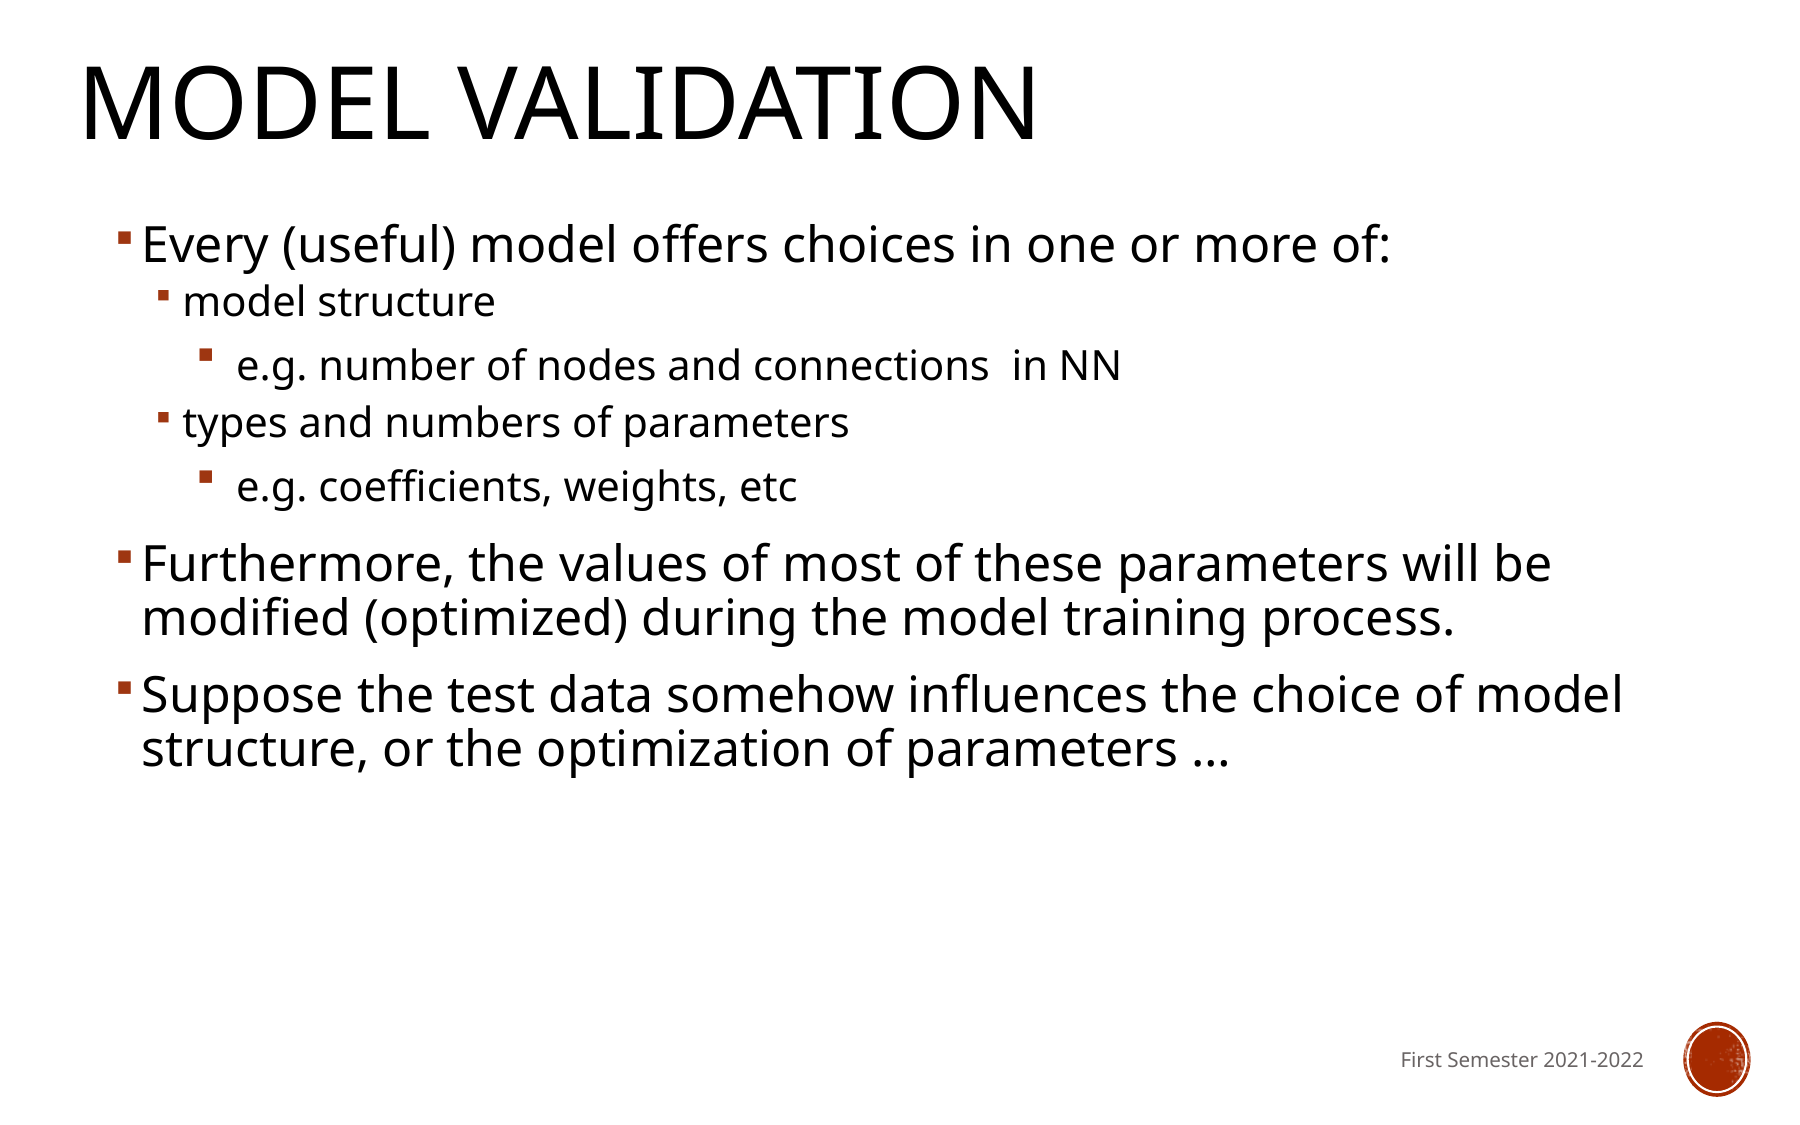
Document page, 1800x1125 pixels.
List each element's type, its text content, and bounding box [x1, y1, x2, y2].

title Model validation [62, 0, 1548, 239]
slide_number First Semester 2021-2022 [1175, 1028, 1660, 1089]
list Every (useful) model offers choices in one or more of: model structure e.g. number of nodes and connections in NN types and numbers of parameters e.g. coefficients, weights, etc Furthermore, the values of most of these parameters will be modified (optimized) during the model training process. Suppose the test data somehow influences the choice of model structure, or the optimization of parameters … [99, 211, 1738, 1125]
